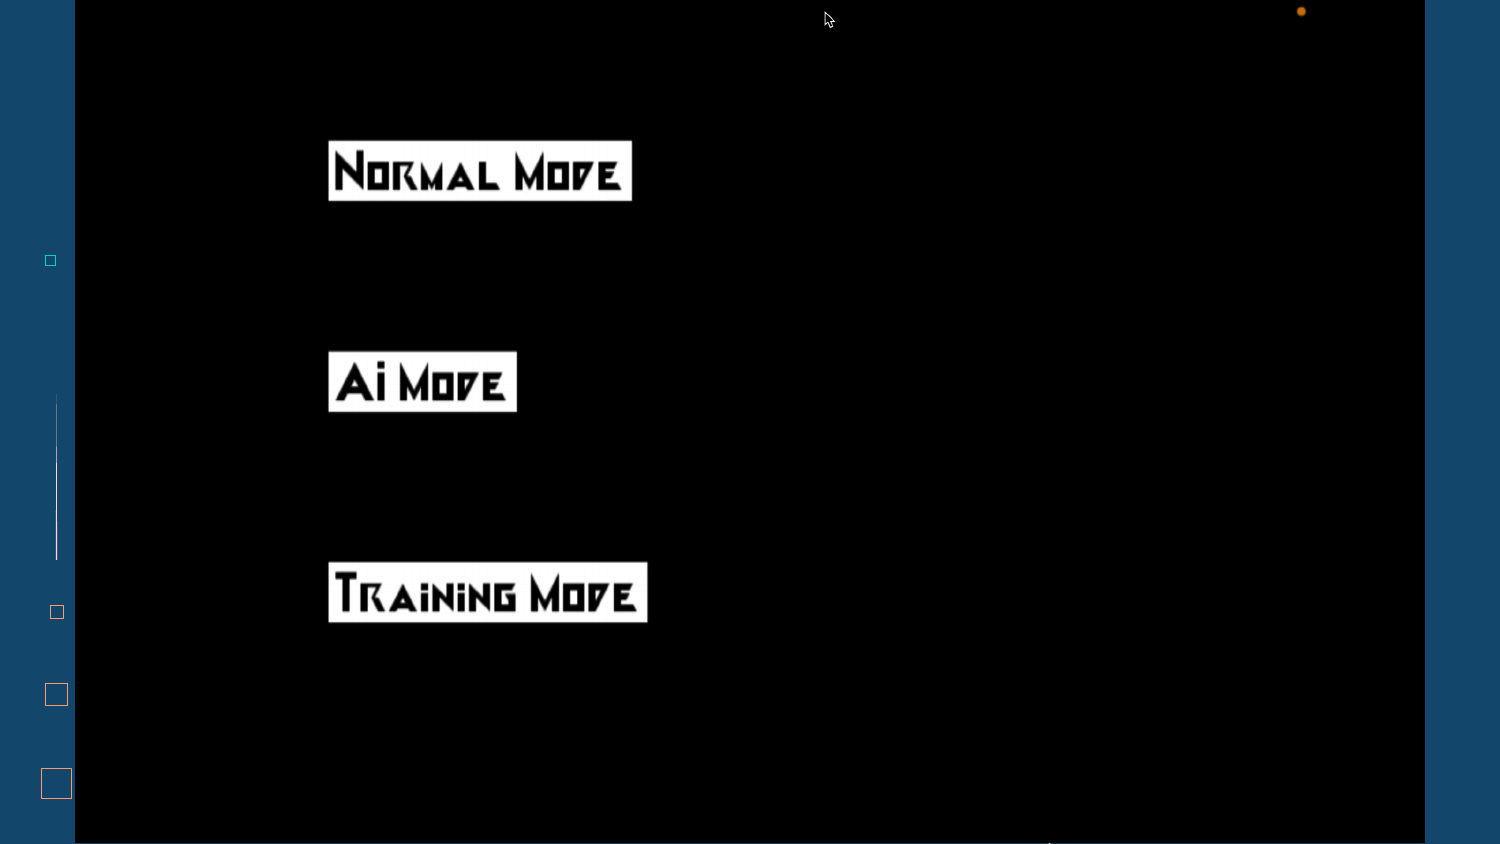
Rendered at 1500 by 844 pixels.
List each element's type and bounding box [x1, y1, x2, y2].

text_box [74, 0, 1426, 844]
